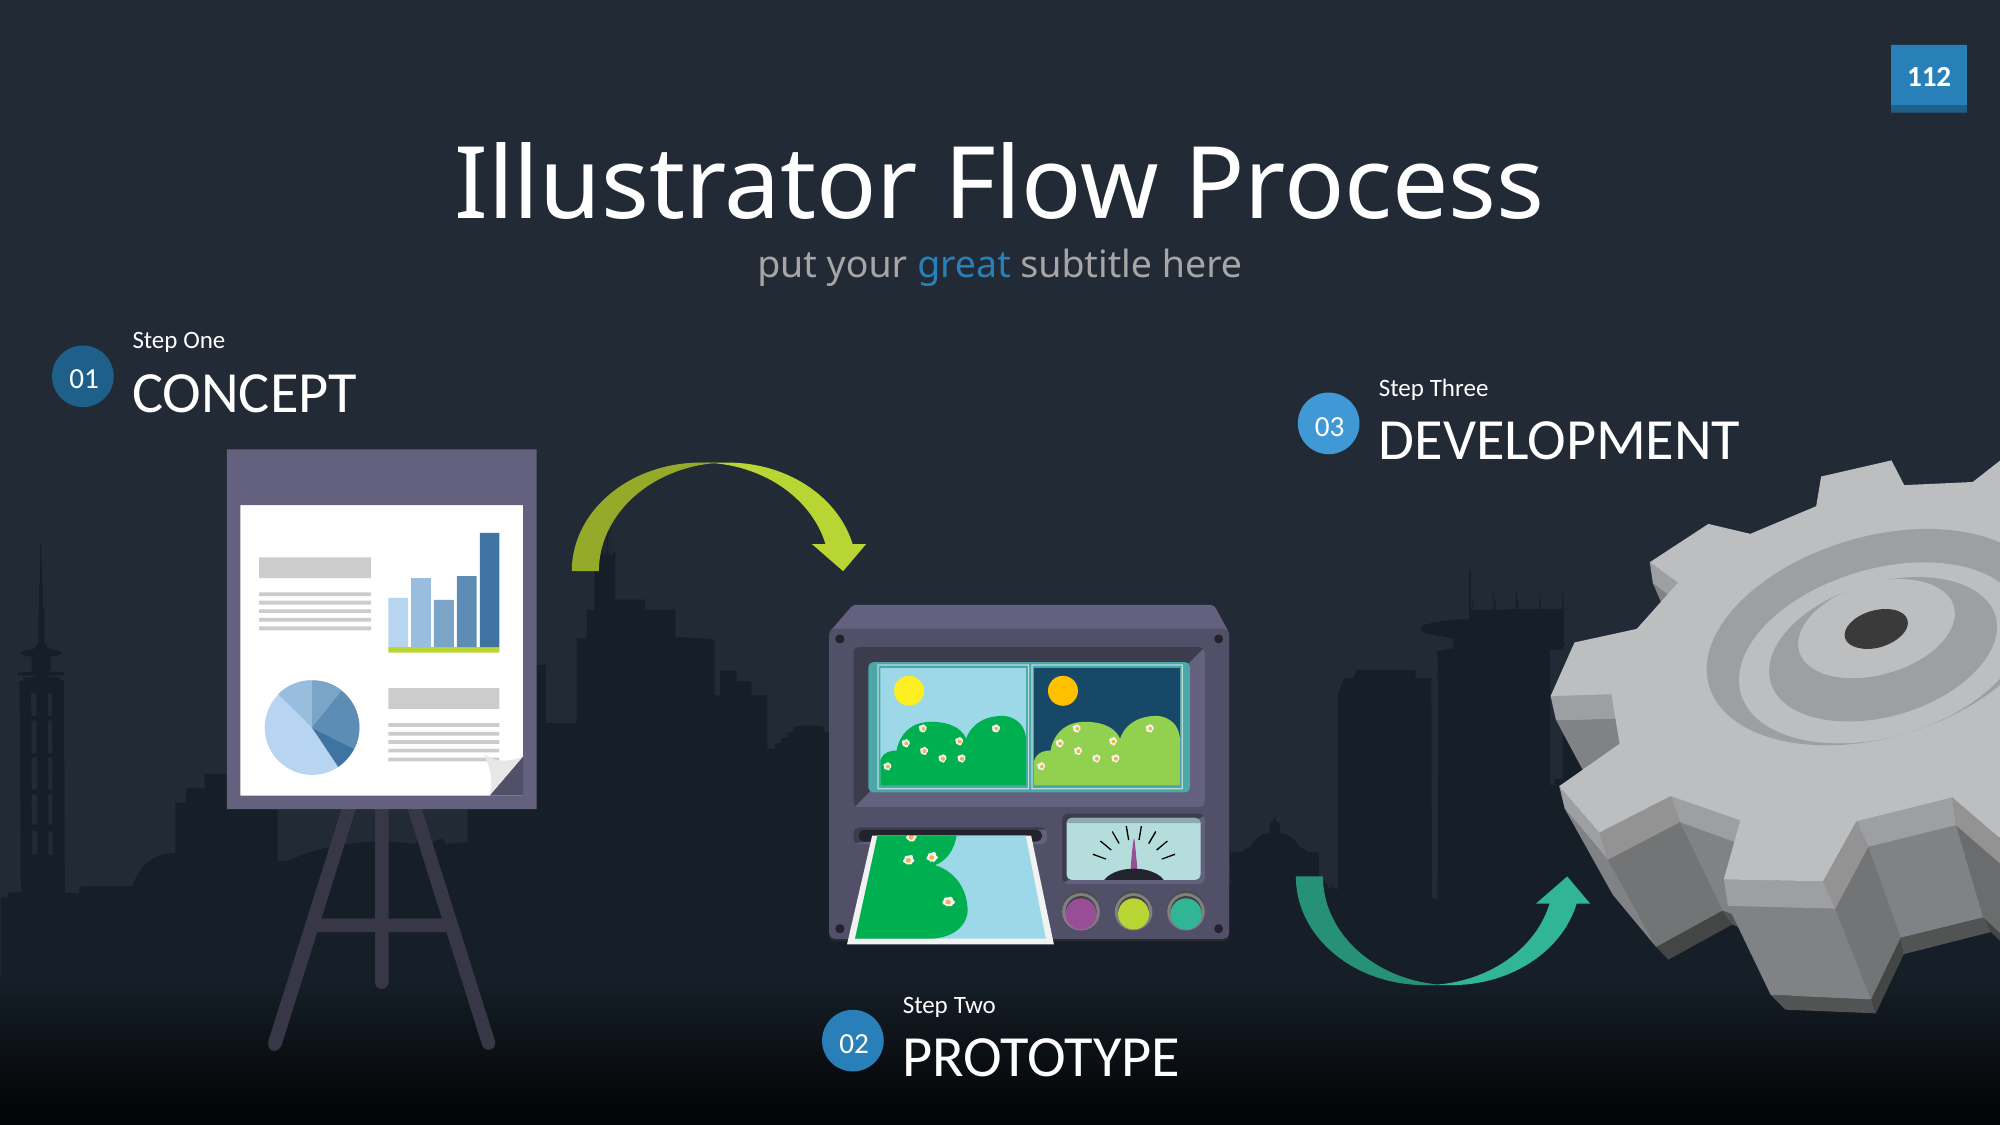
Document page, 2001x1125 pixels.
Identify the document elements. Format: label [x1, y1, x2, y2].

text_box [1296, 391, 1361, 456]
text_box [50, 344, 115, 409]
text_box [439, 111, 1561, 293]
text_box [0, 363, 2000, 1125]
text_box [117, 316, 372, 432]
